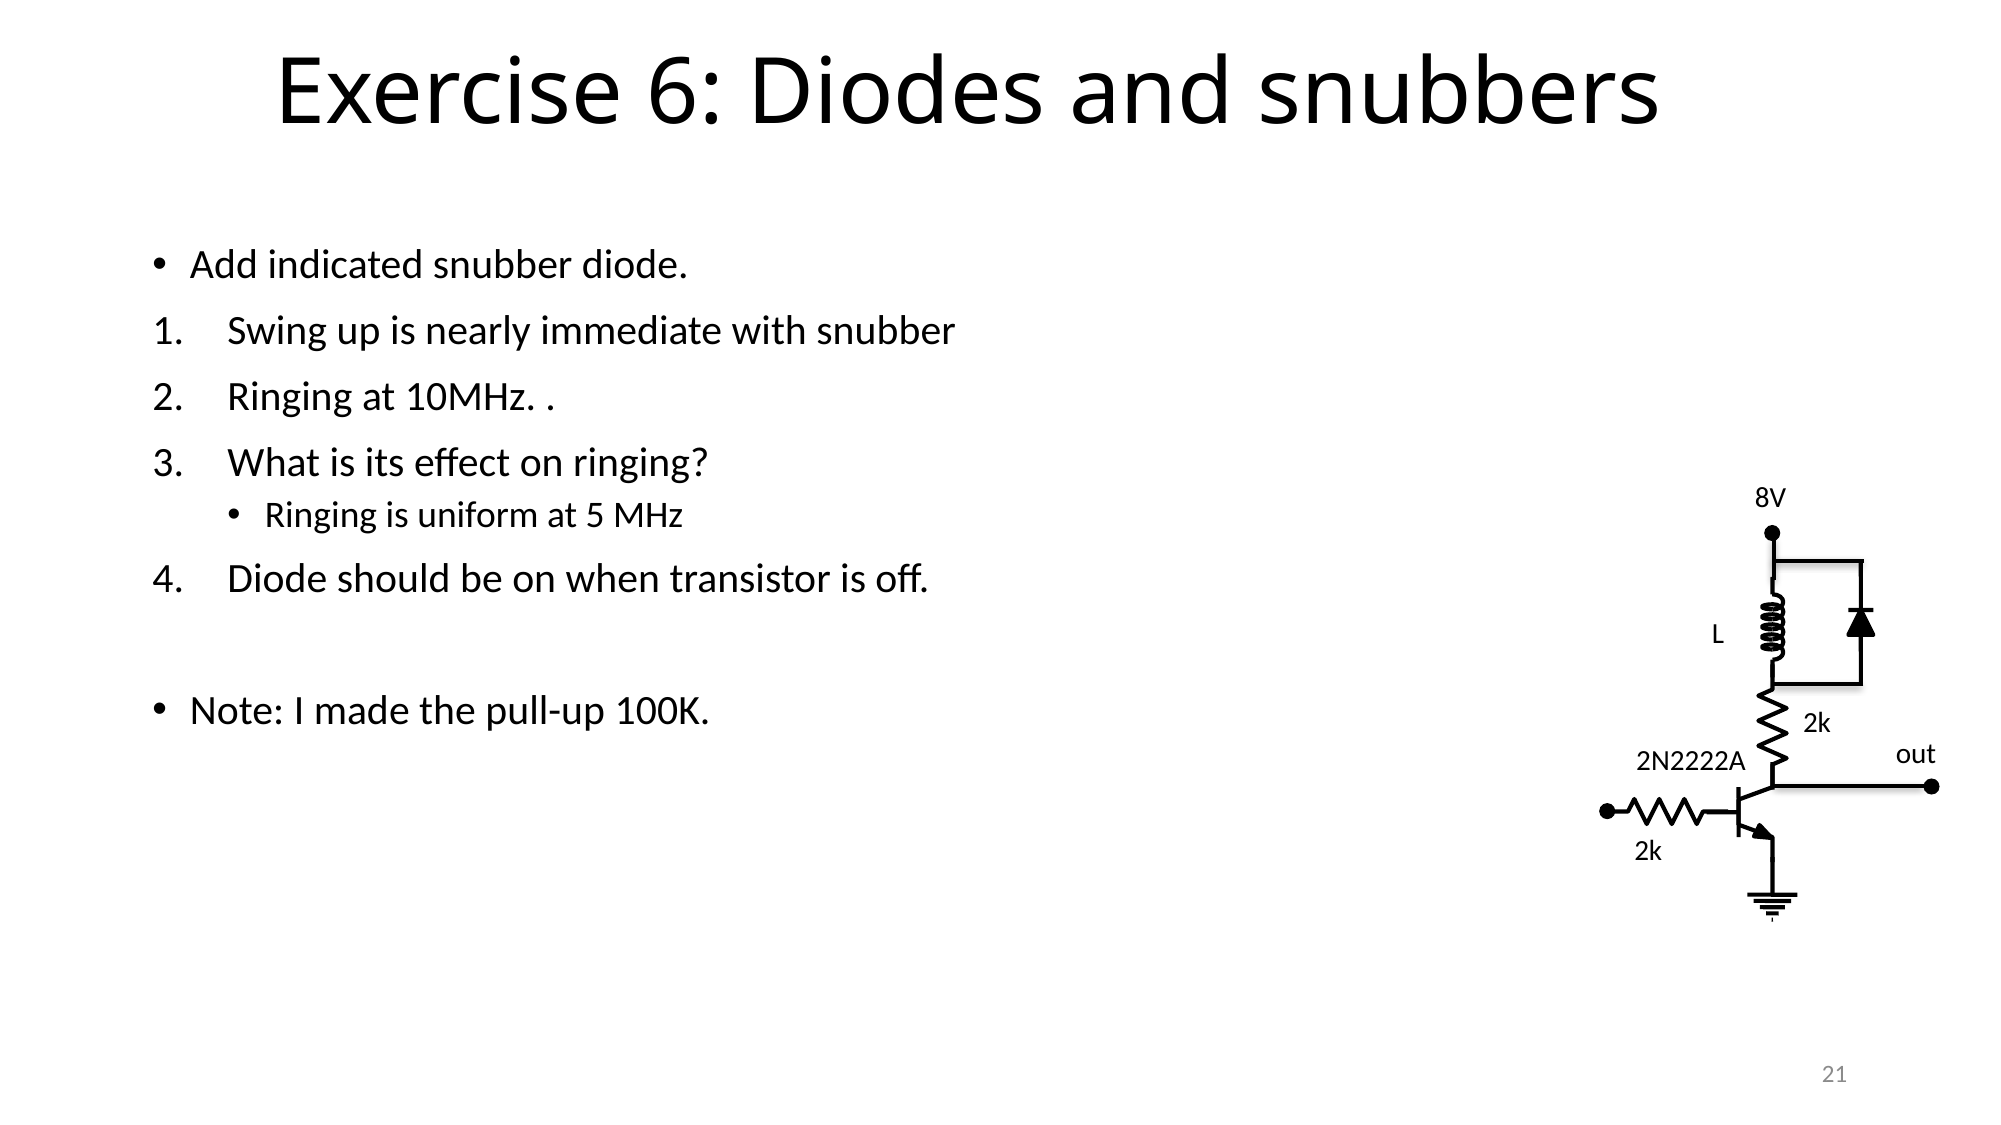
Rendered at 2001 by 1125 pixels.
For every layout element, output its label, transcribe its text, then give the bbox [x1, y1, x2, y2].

slide_number 21 [1412, 1042, 1863, 1103]
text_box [1599, 471, 1972, 920]
title Exercise 6: Diodes and snubbers [117, 22, 1843, 165]
